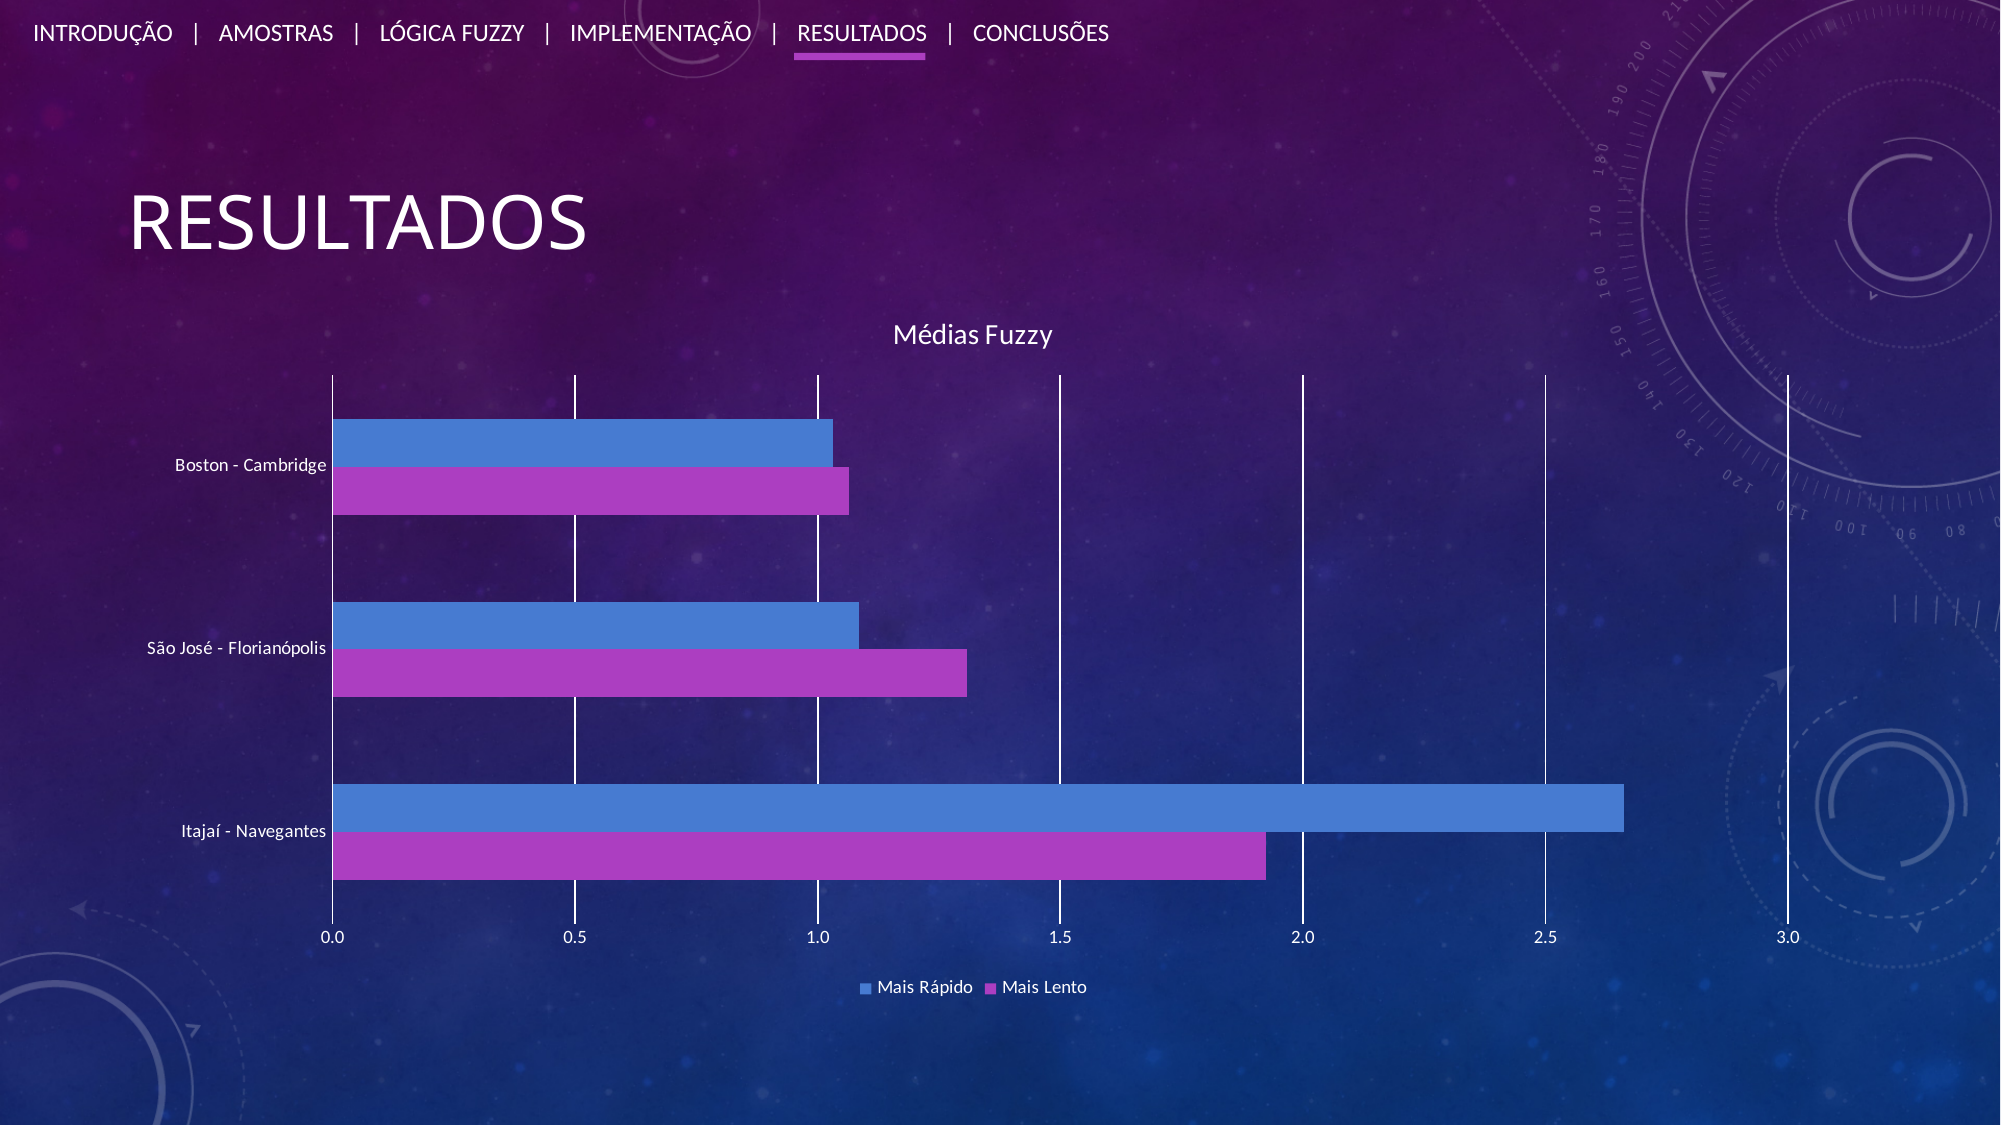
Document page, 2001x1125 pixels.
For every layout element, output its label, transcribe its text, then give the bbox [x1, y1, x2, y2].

chart [112, 291, 1835, 1005]
picture [0, 0, 2001, 1125]
title resultados [112, 99, 1775, 291]
text_box [793, 51, 927, 62]
text_box INTRODUÇÃO | AMOSTRAS | LÓGICA FUZZY | IMPLEMENTAÇÃO | RESULTADOS | CONCLUSÕES [18, 8, 1127, 54]
